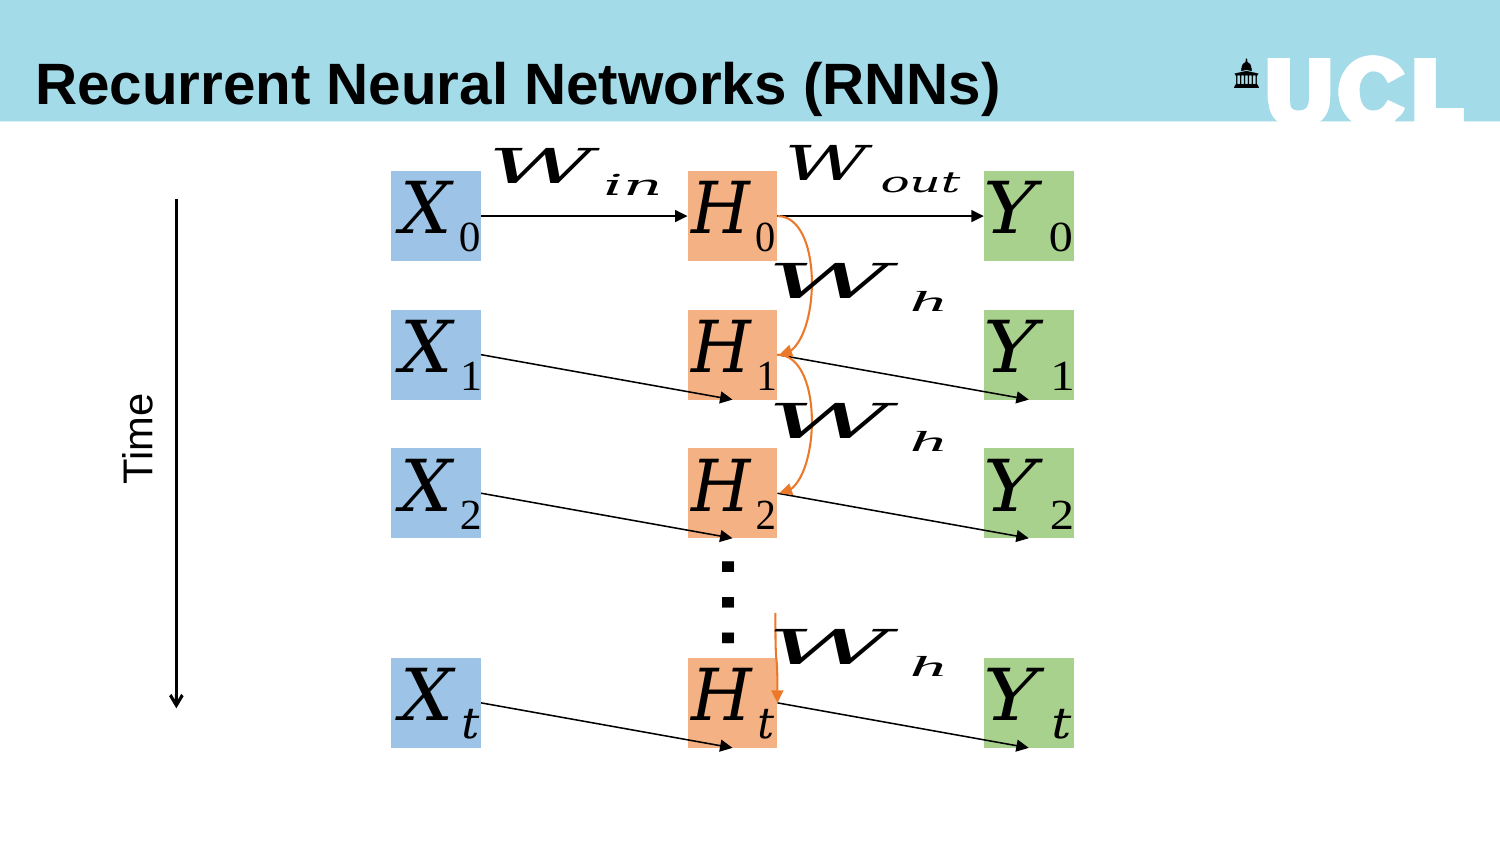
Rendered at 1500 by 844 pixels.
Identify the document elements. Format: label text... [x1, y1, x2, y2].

list Recurrent Neural Networks (RNNs) [35, 35, 1142, 84]
text_box … [683, 547, 850, 656]
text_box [390, 309, 772, 400]
picture [1234, 58, 1259, 88]
text_box Time [95, 384, 172, 494]
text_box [390, 657, 1075, 749]
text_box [784, 309, 1075, 400]
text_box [390, 137, 1075, 262]
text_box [390, 447, 1075, 539]
